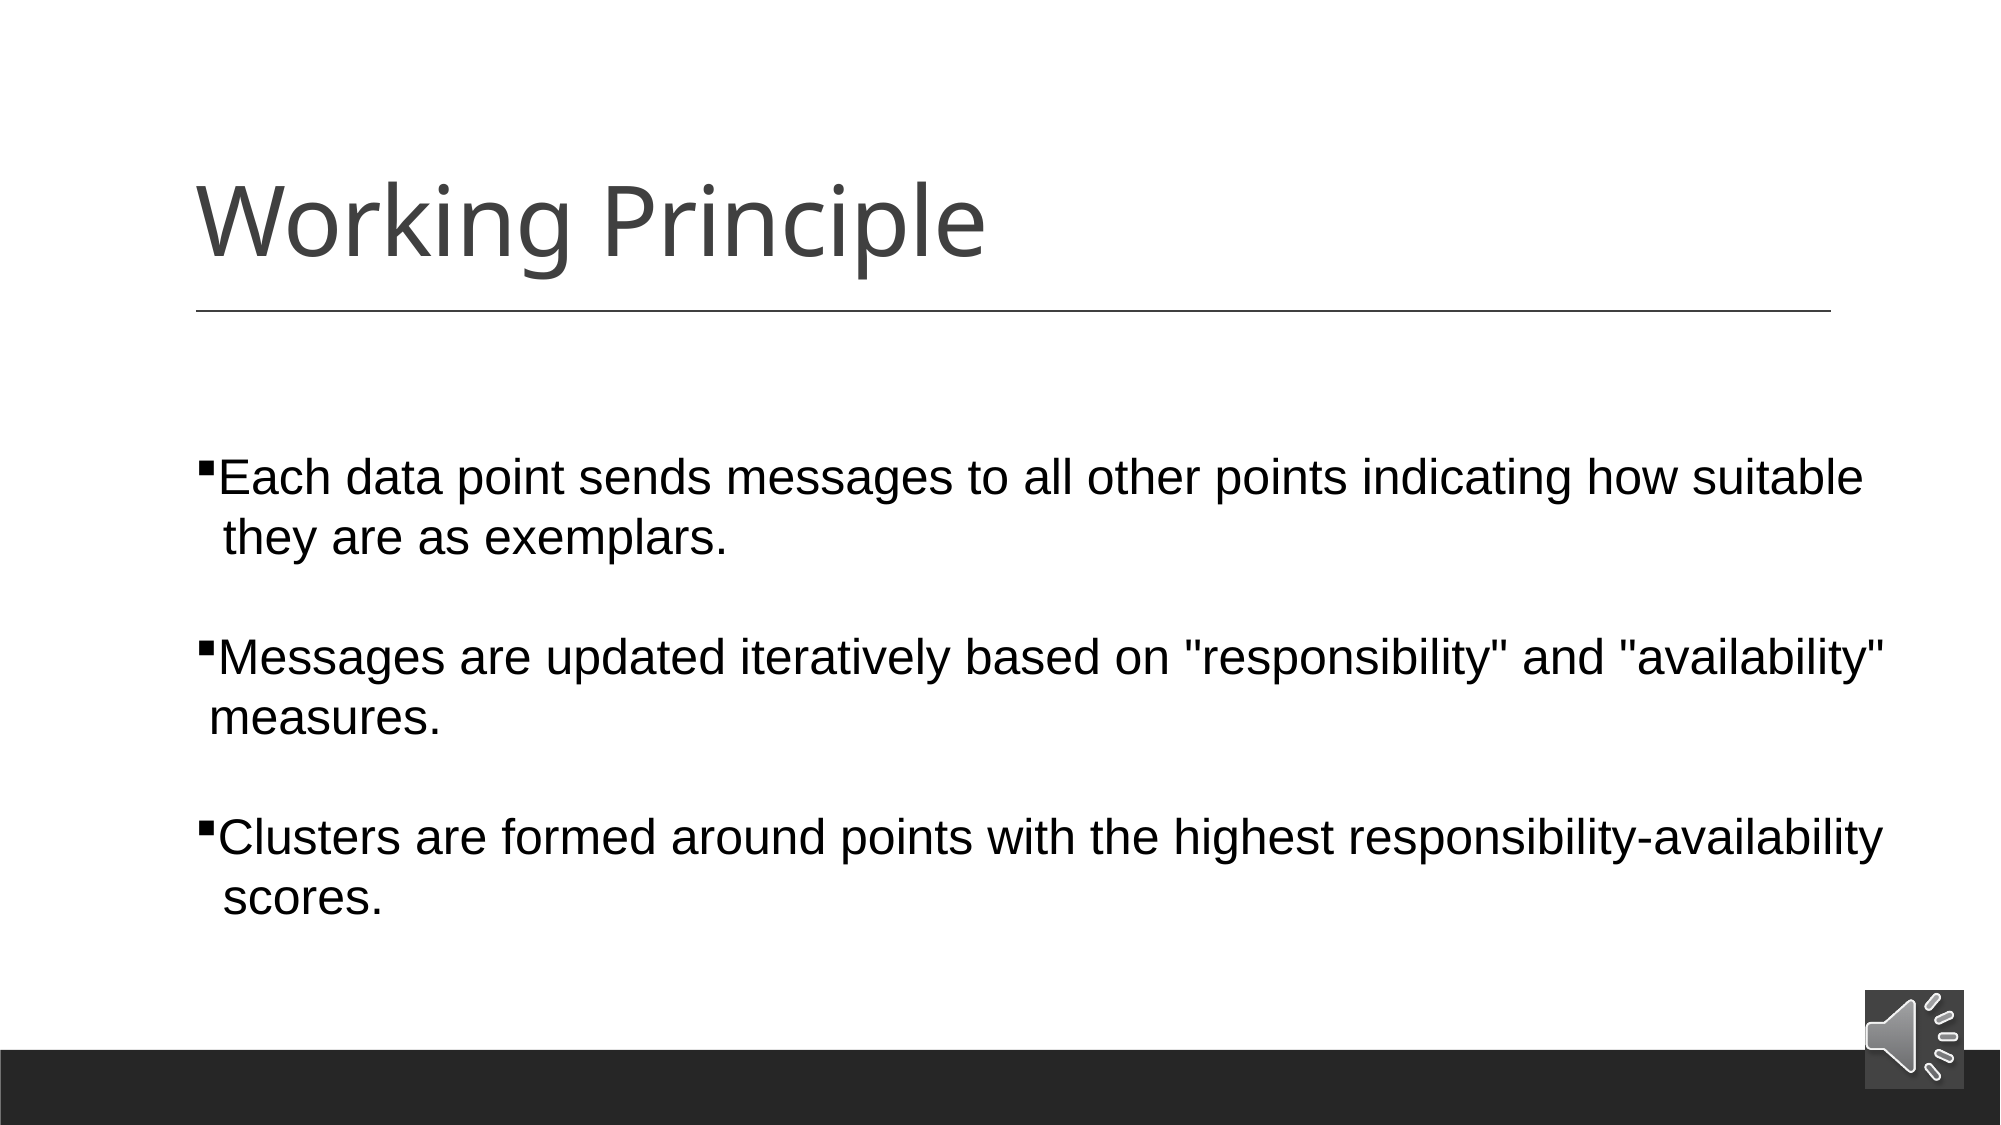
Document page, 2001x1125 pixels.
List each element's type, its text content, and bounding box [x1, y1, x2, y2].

title Working Principle [180, 47, 1830, 285]
list Each data point sends messages to all other points indicating how suitable they are as exemplars. Messages are updated iteratively based on "responsibility" and "availability" measures. Clusters are formed around points with the highest responsibility-availability scores. [179, 327, 1935, 981]
picture [1864, 989, 1966, 1091]
